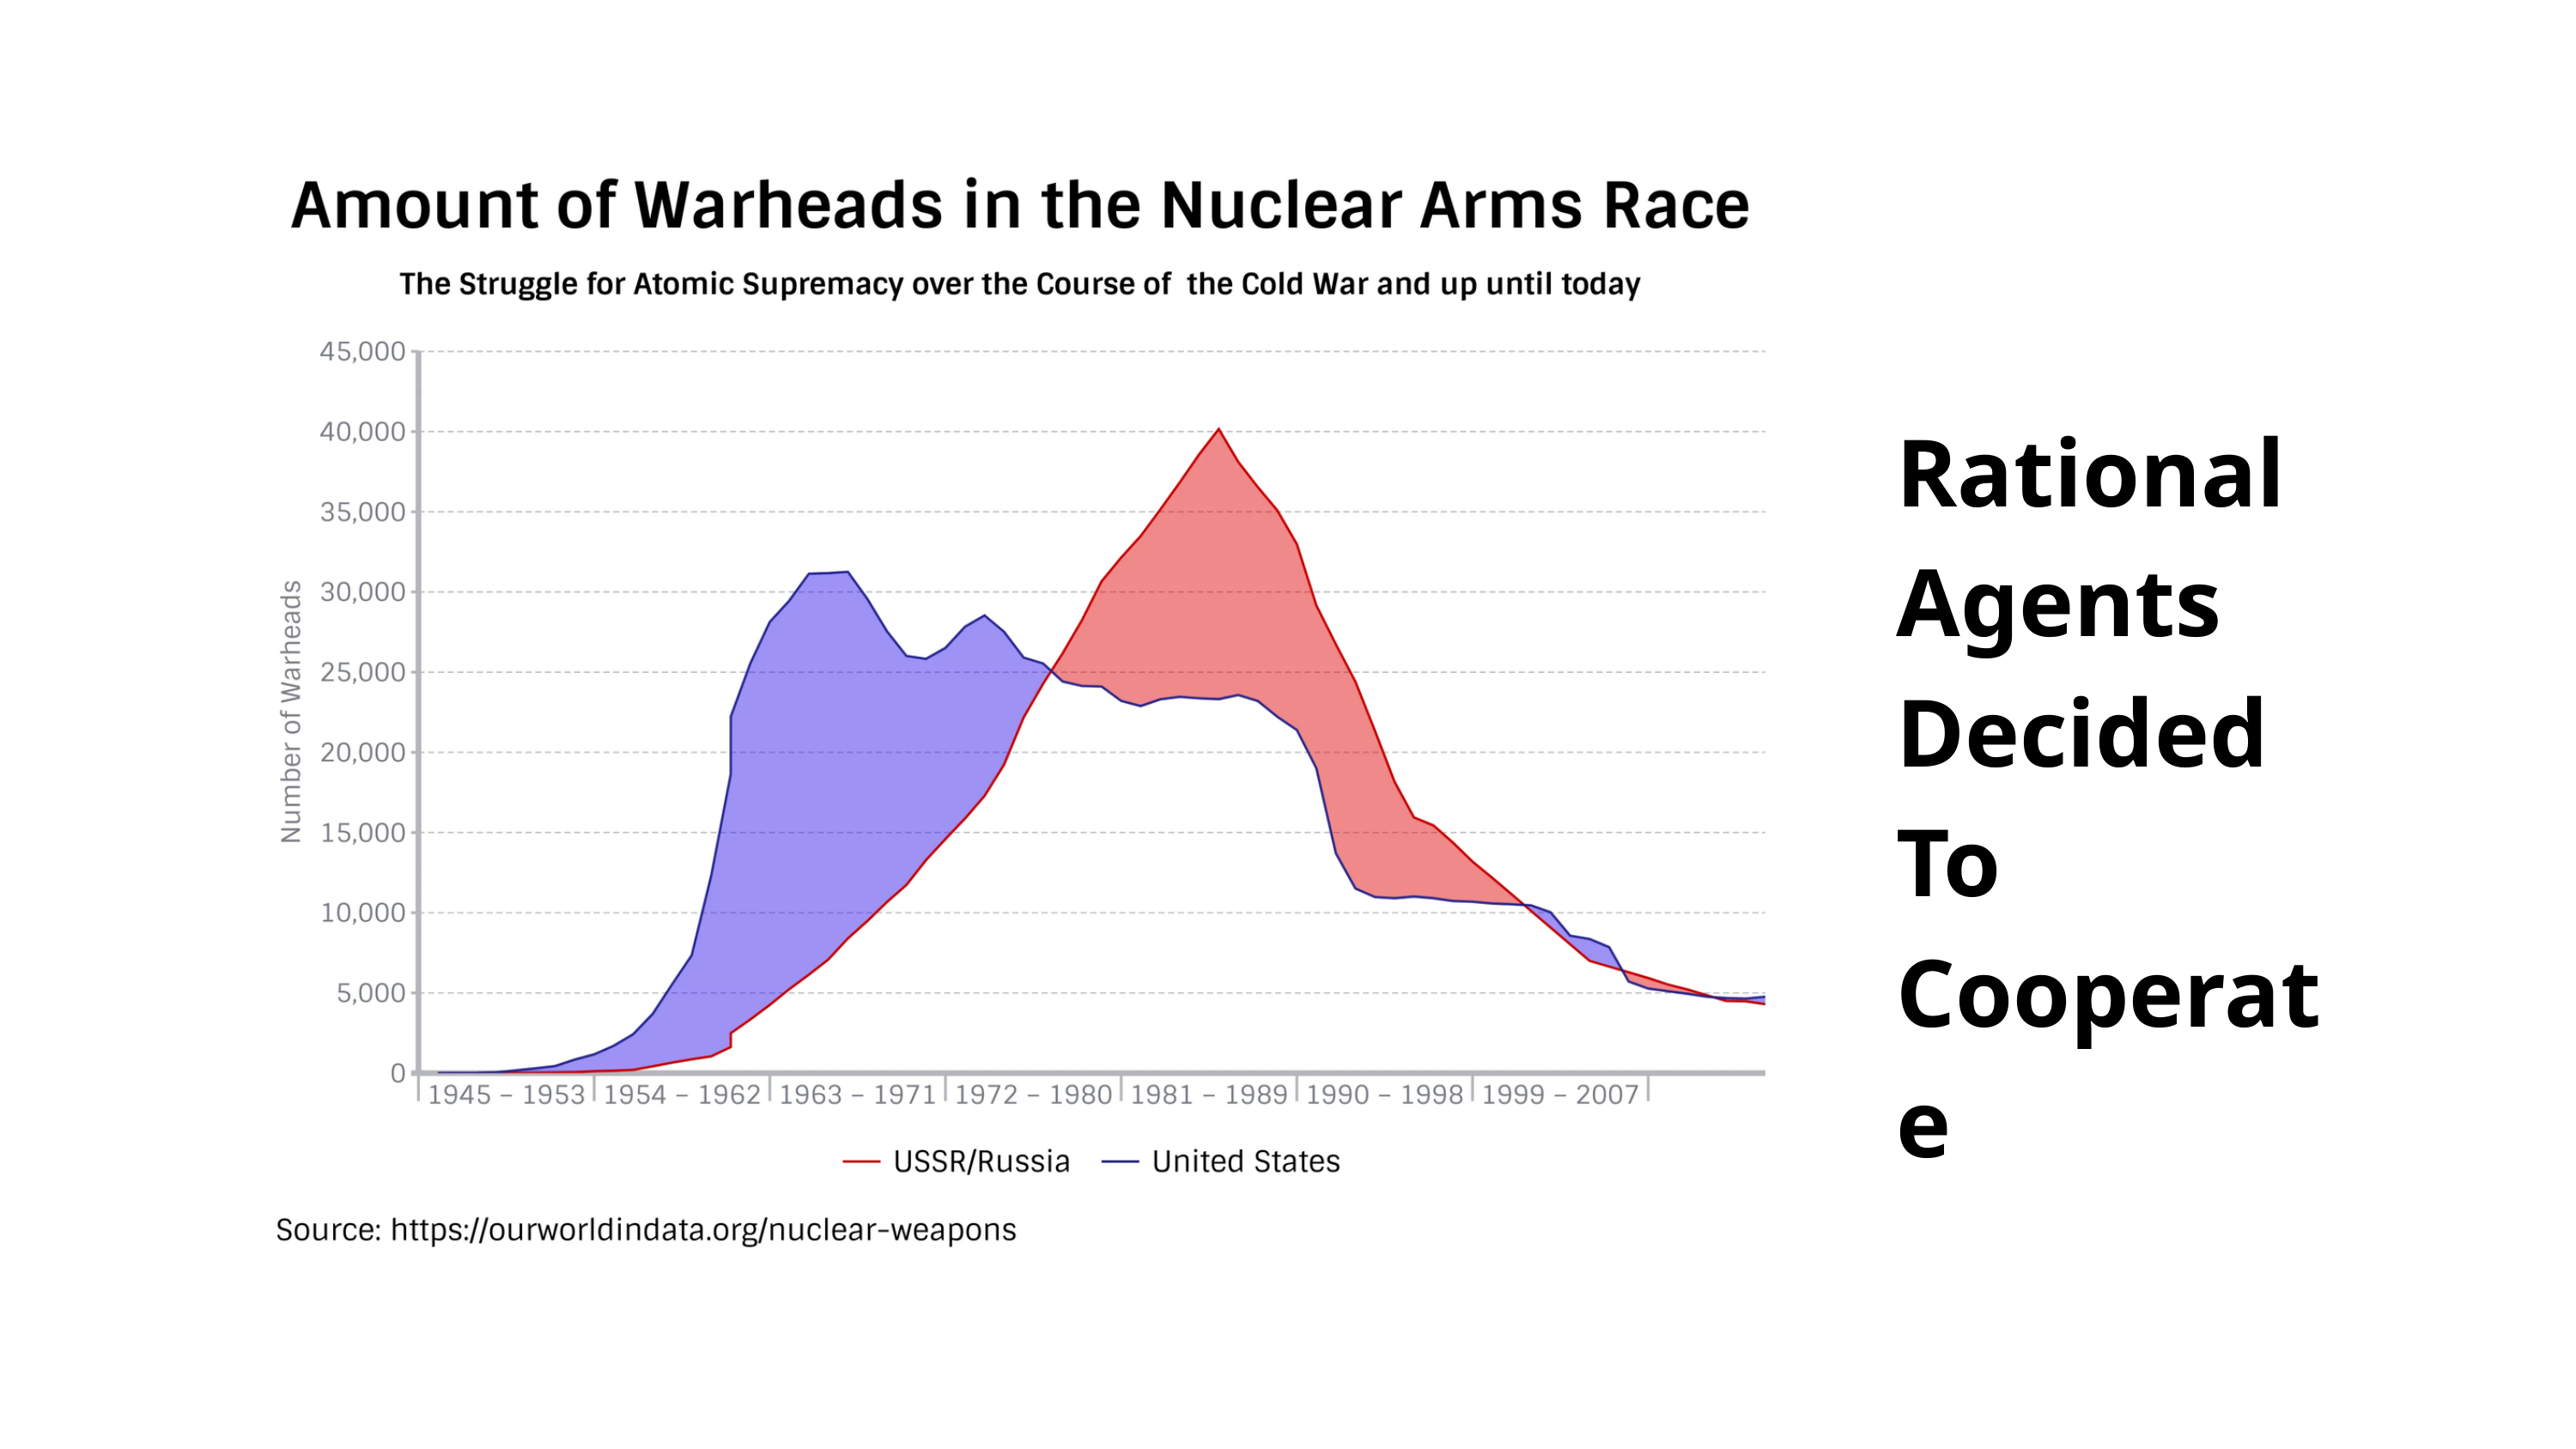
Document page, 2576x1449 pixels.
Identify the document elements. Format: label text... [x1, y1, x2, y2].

text_box [144, 67, 1897, 1381]
text_box Rational Agents Decided To Cooperate [1896, 394, 2376, 1176]
